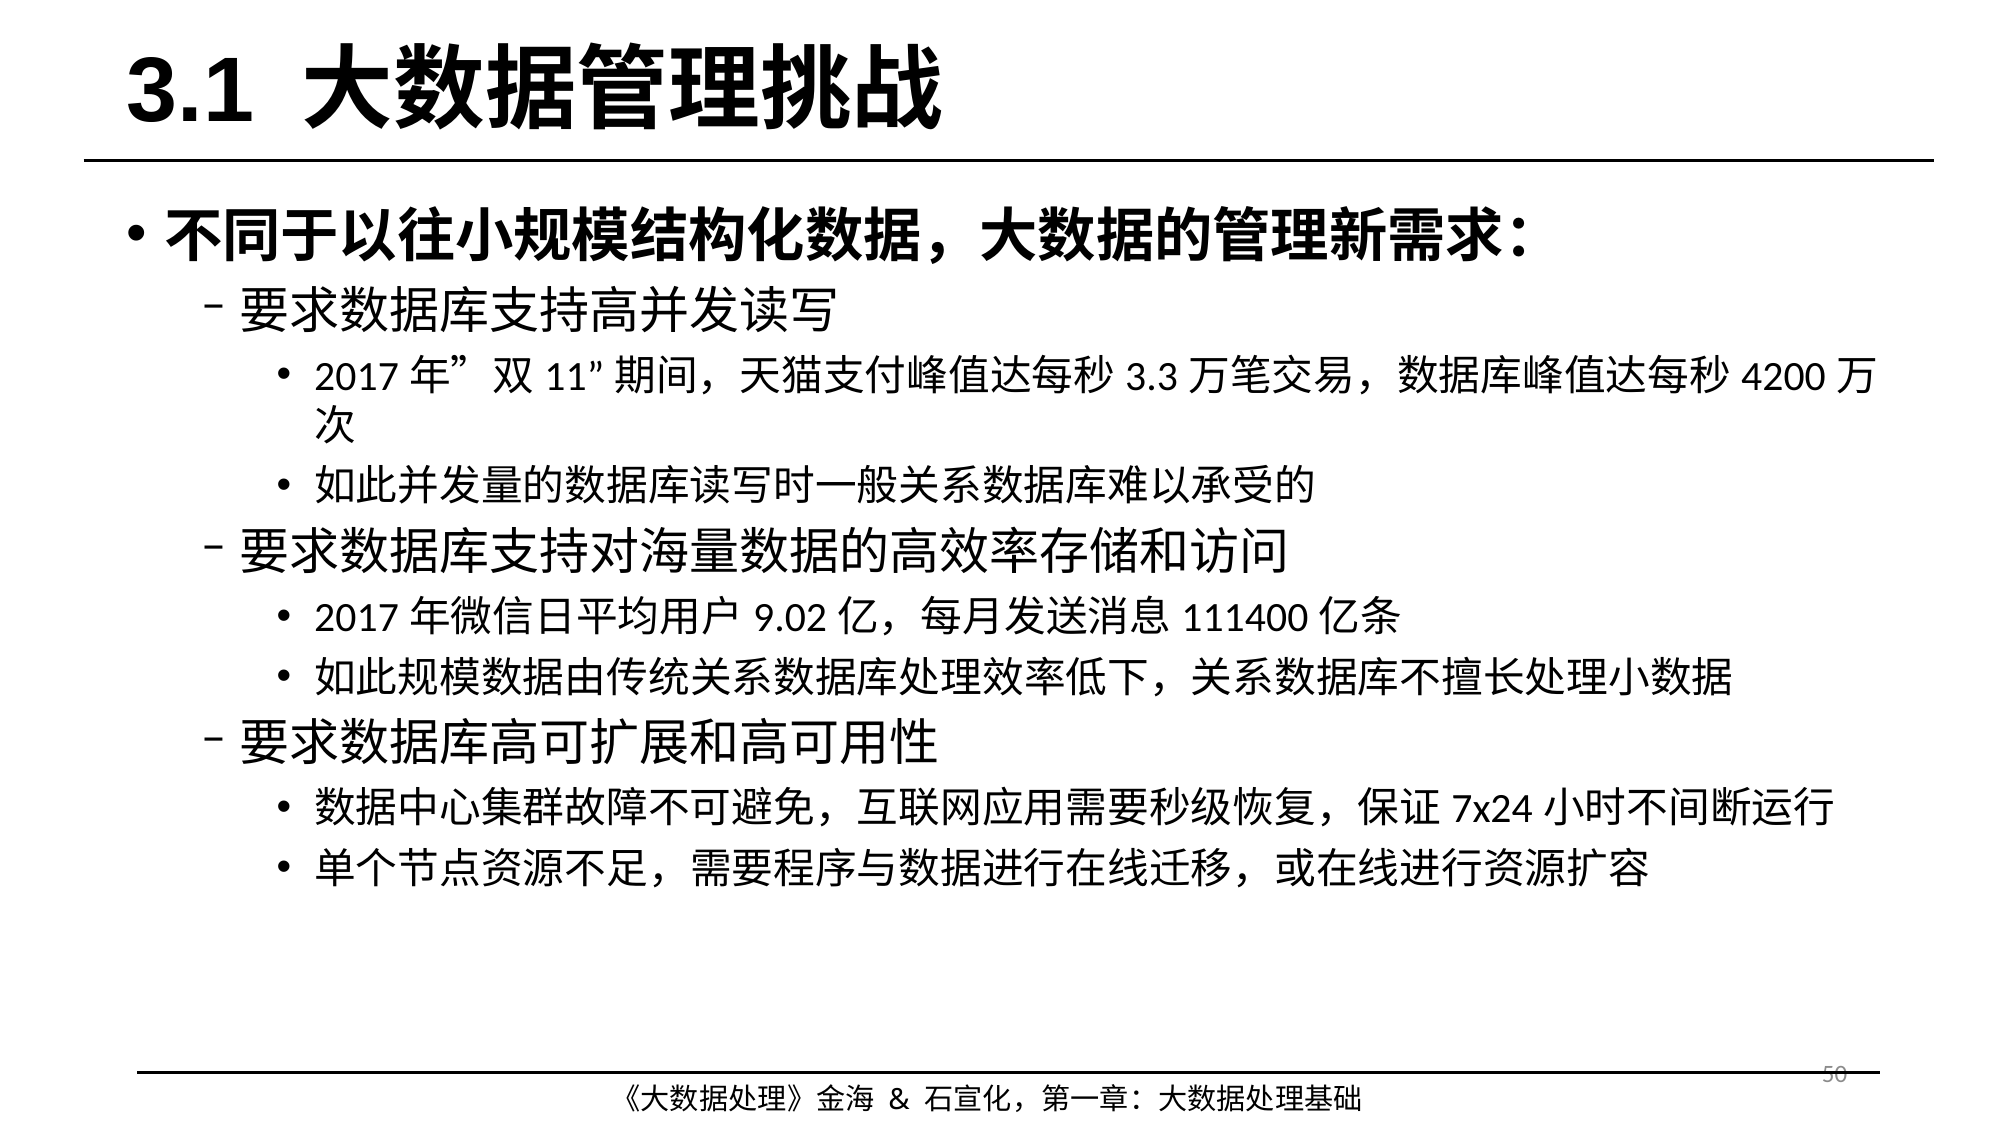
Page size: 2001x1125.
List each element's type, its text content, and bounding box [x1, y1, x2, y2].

title 3.1 大数据管理挑战 [111, 22, 1905, 161]
slide_number 50 [1412, 1042, 1863, 1103]
list 不同于以往小规模结构化数据，大数据的管理新需求： 要求数据库支持高并发读写 2017年”双11”期间，天猫支付峰值达每秒3.3万笔交易，数据库峰值达每秒4200万次 如此并发量的数据库读写时一般关系数据库难以承受的 要求数据库支持对海量数据的高效率存储和访问 2017年微信日平均用户9.02亿，每月发送消息111400亿条 如此规模数据由传统关系数据库处理效率低下，关系数据库不擅长处理小数据 要求数据库高可扩展和高可用性 数据中心集群故障不可避免，互联网应用需要秒级恢复，保证7x24小时不间断运行 单个节点资源不足，需要程序与数据进行在线迁移，或在线进行资源扩容 [111, 190, 1905, 1014]
